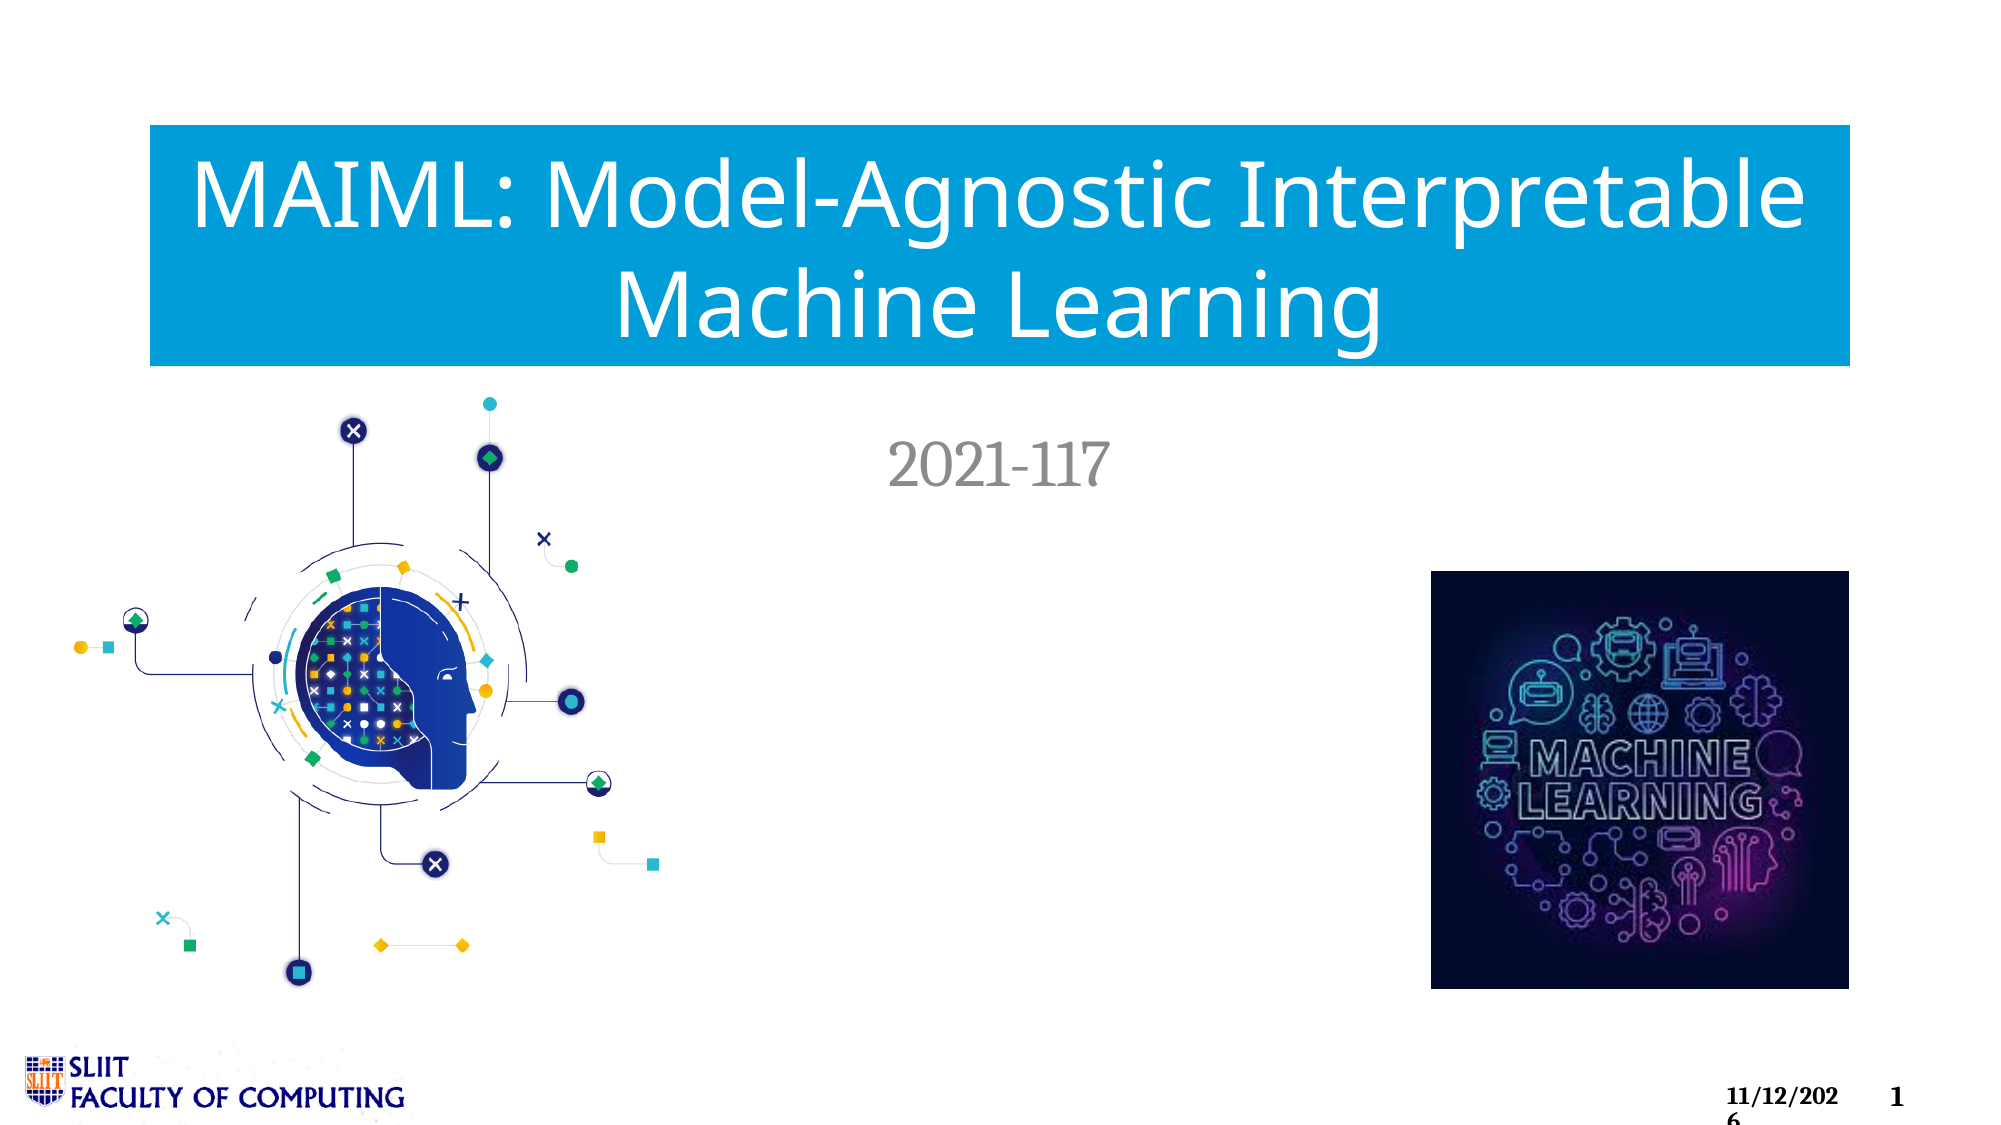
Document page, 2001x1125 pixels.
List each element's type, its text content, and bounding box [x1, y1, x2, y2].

picture [0, 382, 755, 1125]
subtitle 2021-117 [755, 412, 1700, 544]
title MAIML: Model-Agnostic Interpretable Machine Learning [150, 125, 1850, 367]
picture [1430, 571, 1849, 990]
